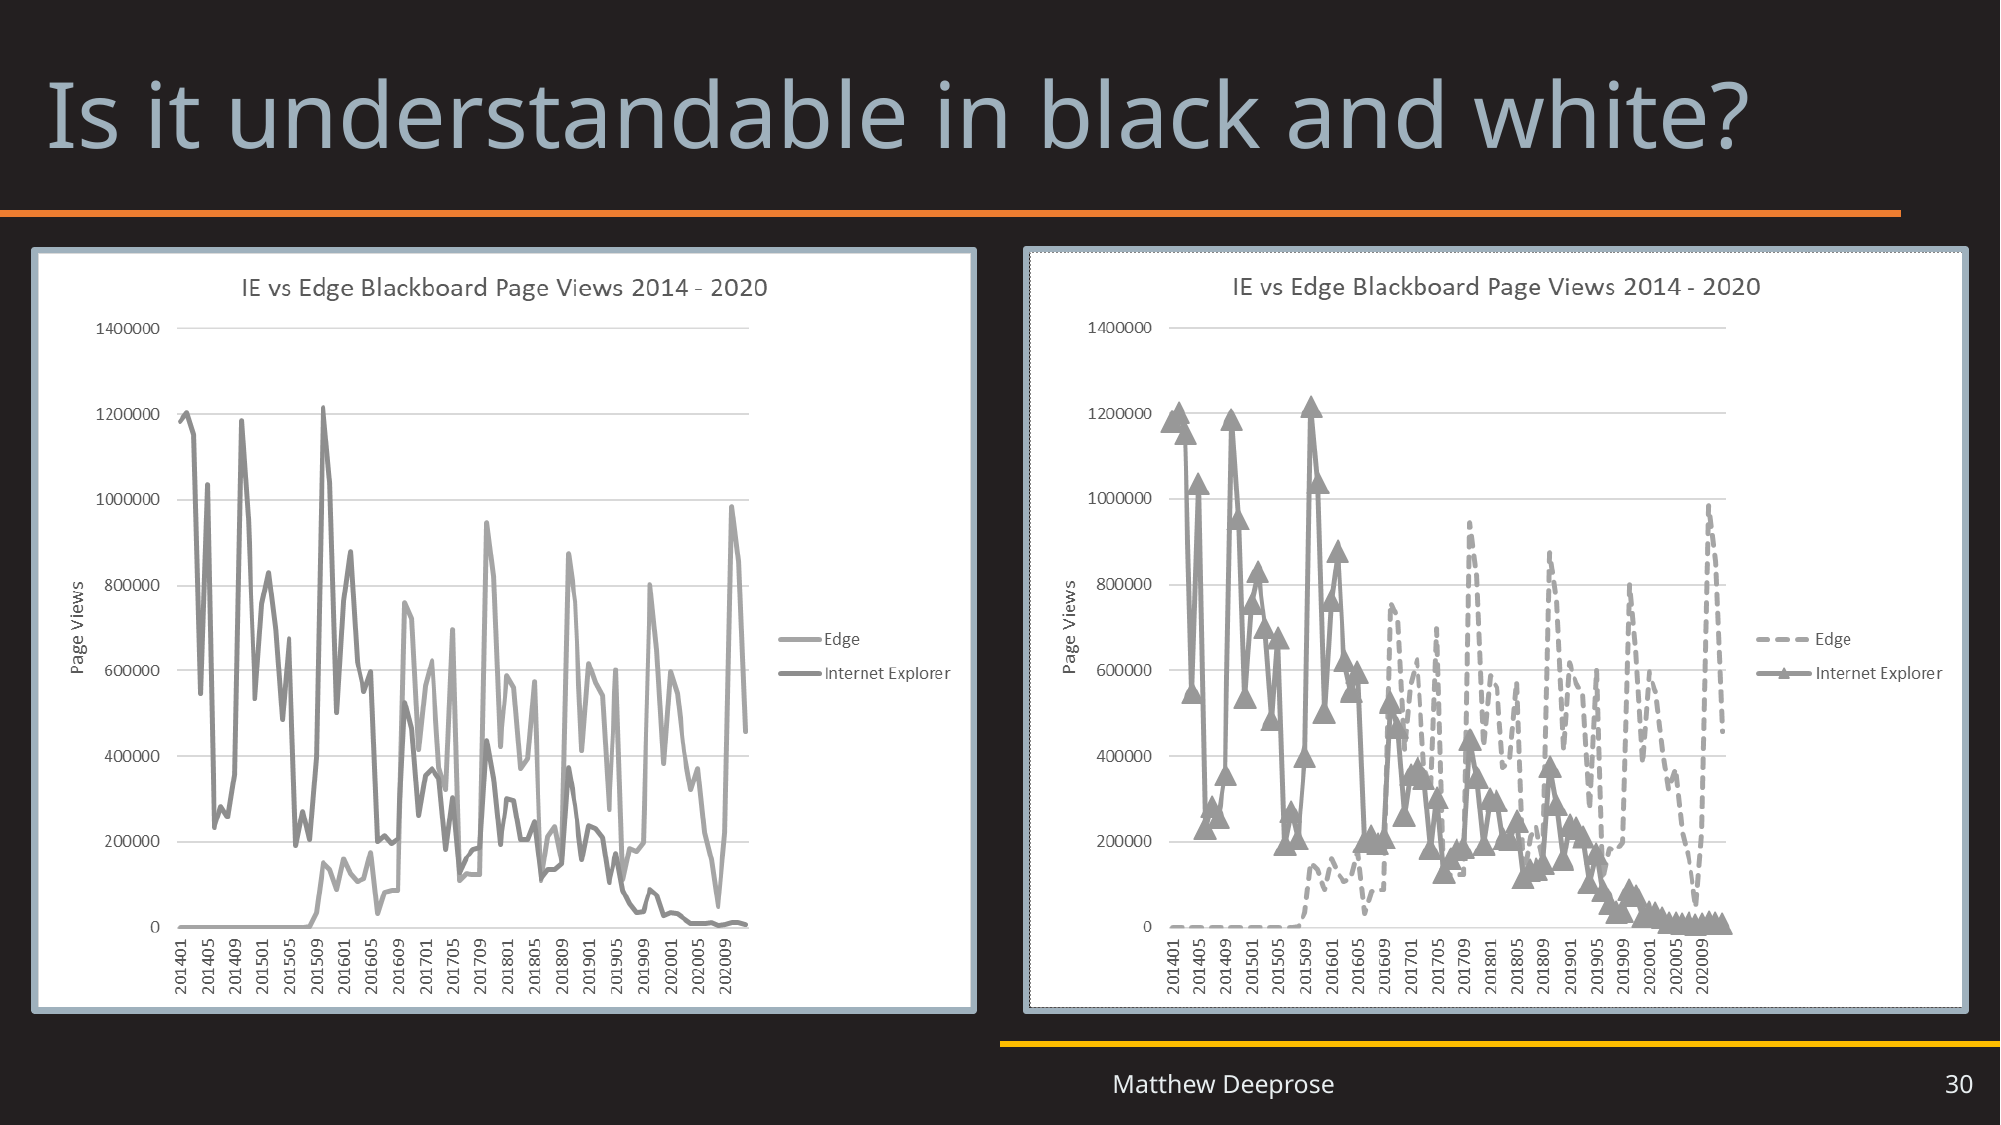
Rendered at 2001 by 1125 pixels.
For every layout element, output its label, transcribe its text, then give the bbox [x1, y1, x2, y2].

title Is it understandable in black and white? 2 [31, 24, 1963, 214]
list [1029, 251, 1963, 1008]
footer Matthew Deeprose [1097, 1055, 1803, 1117]
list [37, 252, 971, 1008]
slide_number 30 [1840, 1055, 1989, 1117]
